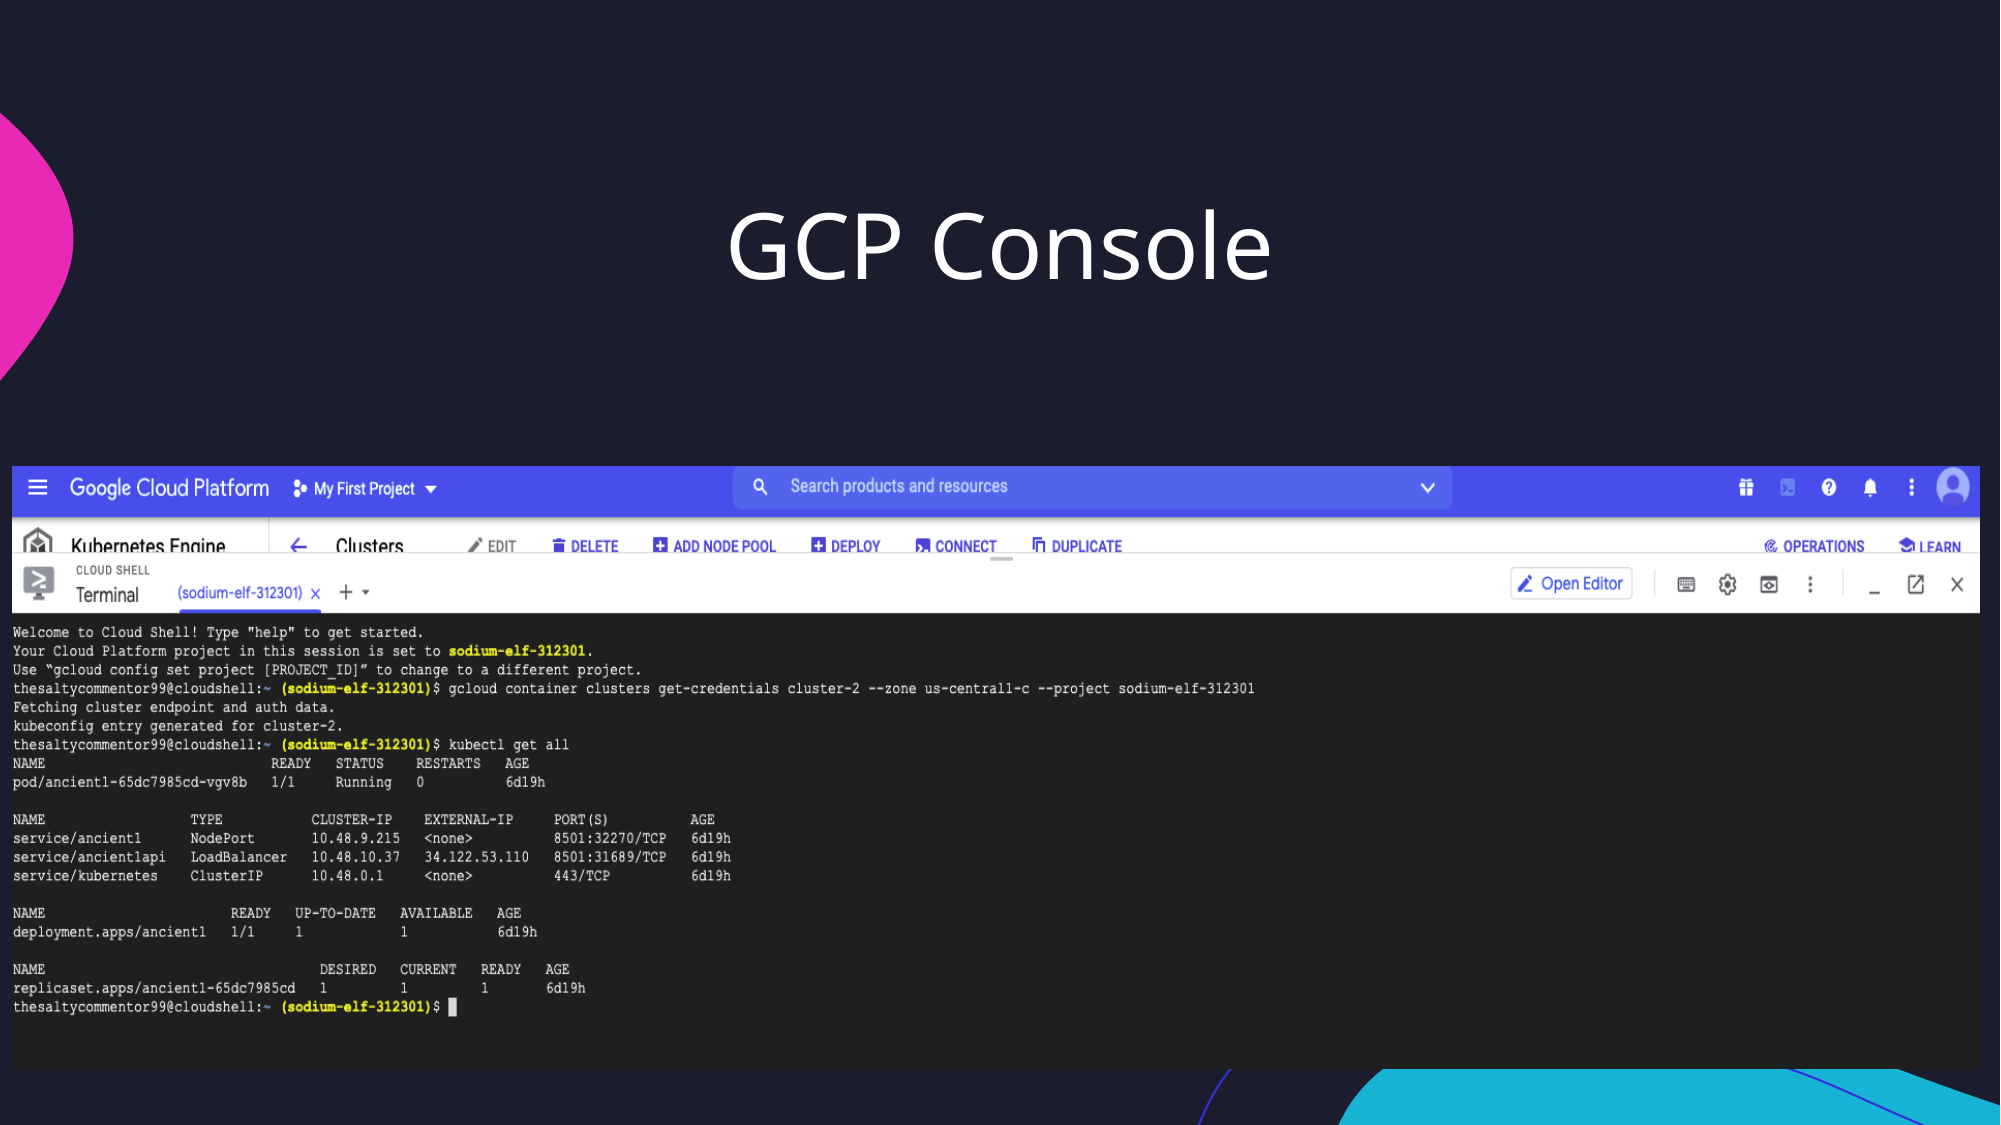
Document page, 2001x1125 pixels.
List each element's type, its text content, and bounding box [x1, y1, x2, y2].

title GCP Console [125, 125, 1875, 375]
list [11, 466, 1980, 1069]
